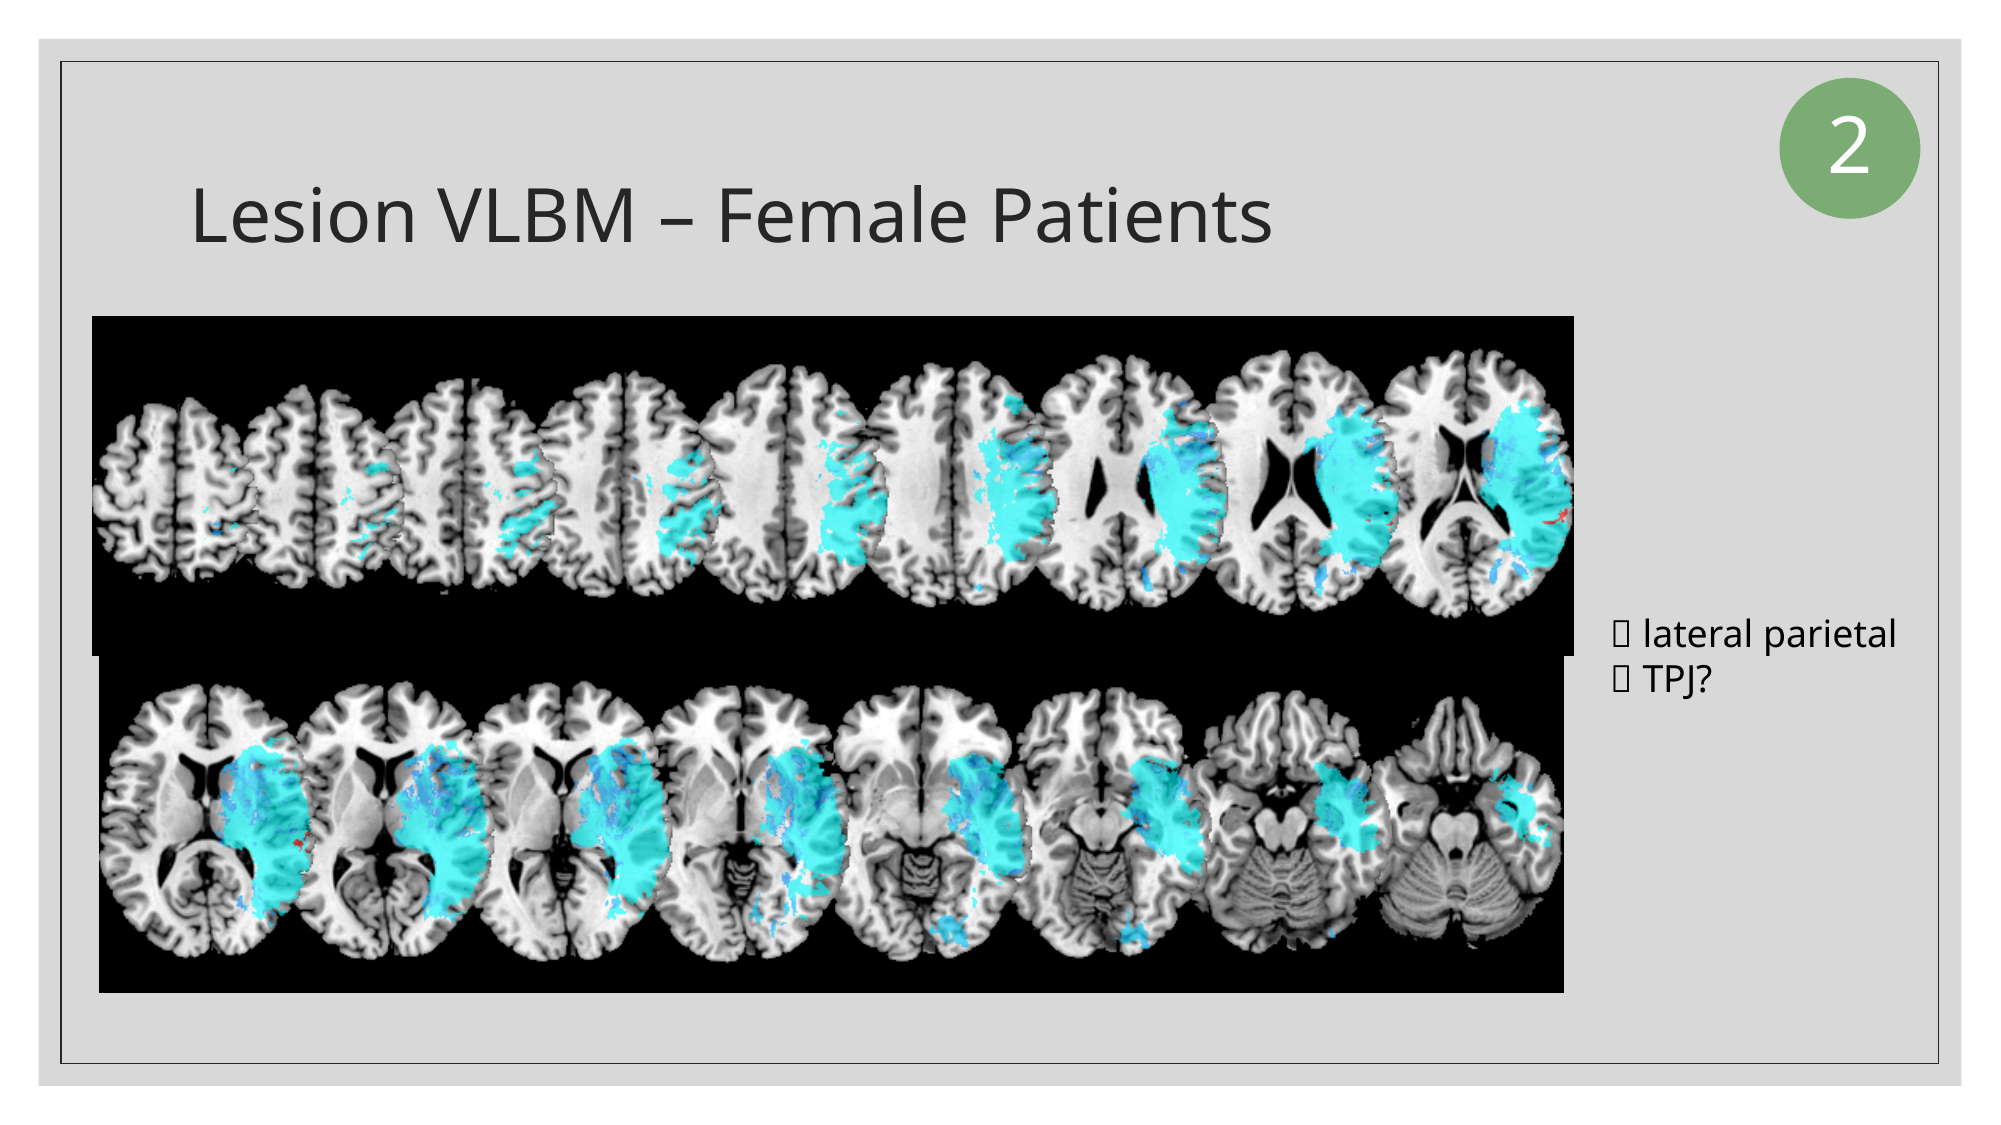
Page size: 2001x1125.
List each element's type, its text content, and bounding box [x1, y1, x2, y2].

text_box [1780, 78, 1920, 218]
title Lesion VLBM – Female Patients [174, 105, 1825, 331]
picture [92, 316, 1574, 993]
text_box  lateral parietal  TPJ? [1595, 602, 1913, 707]
